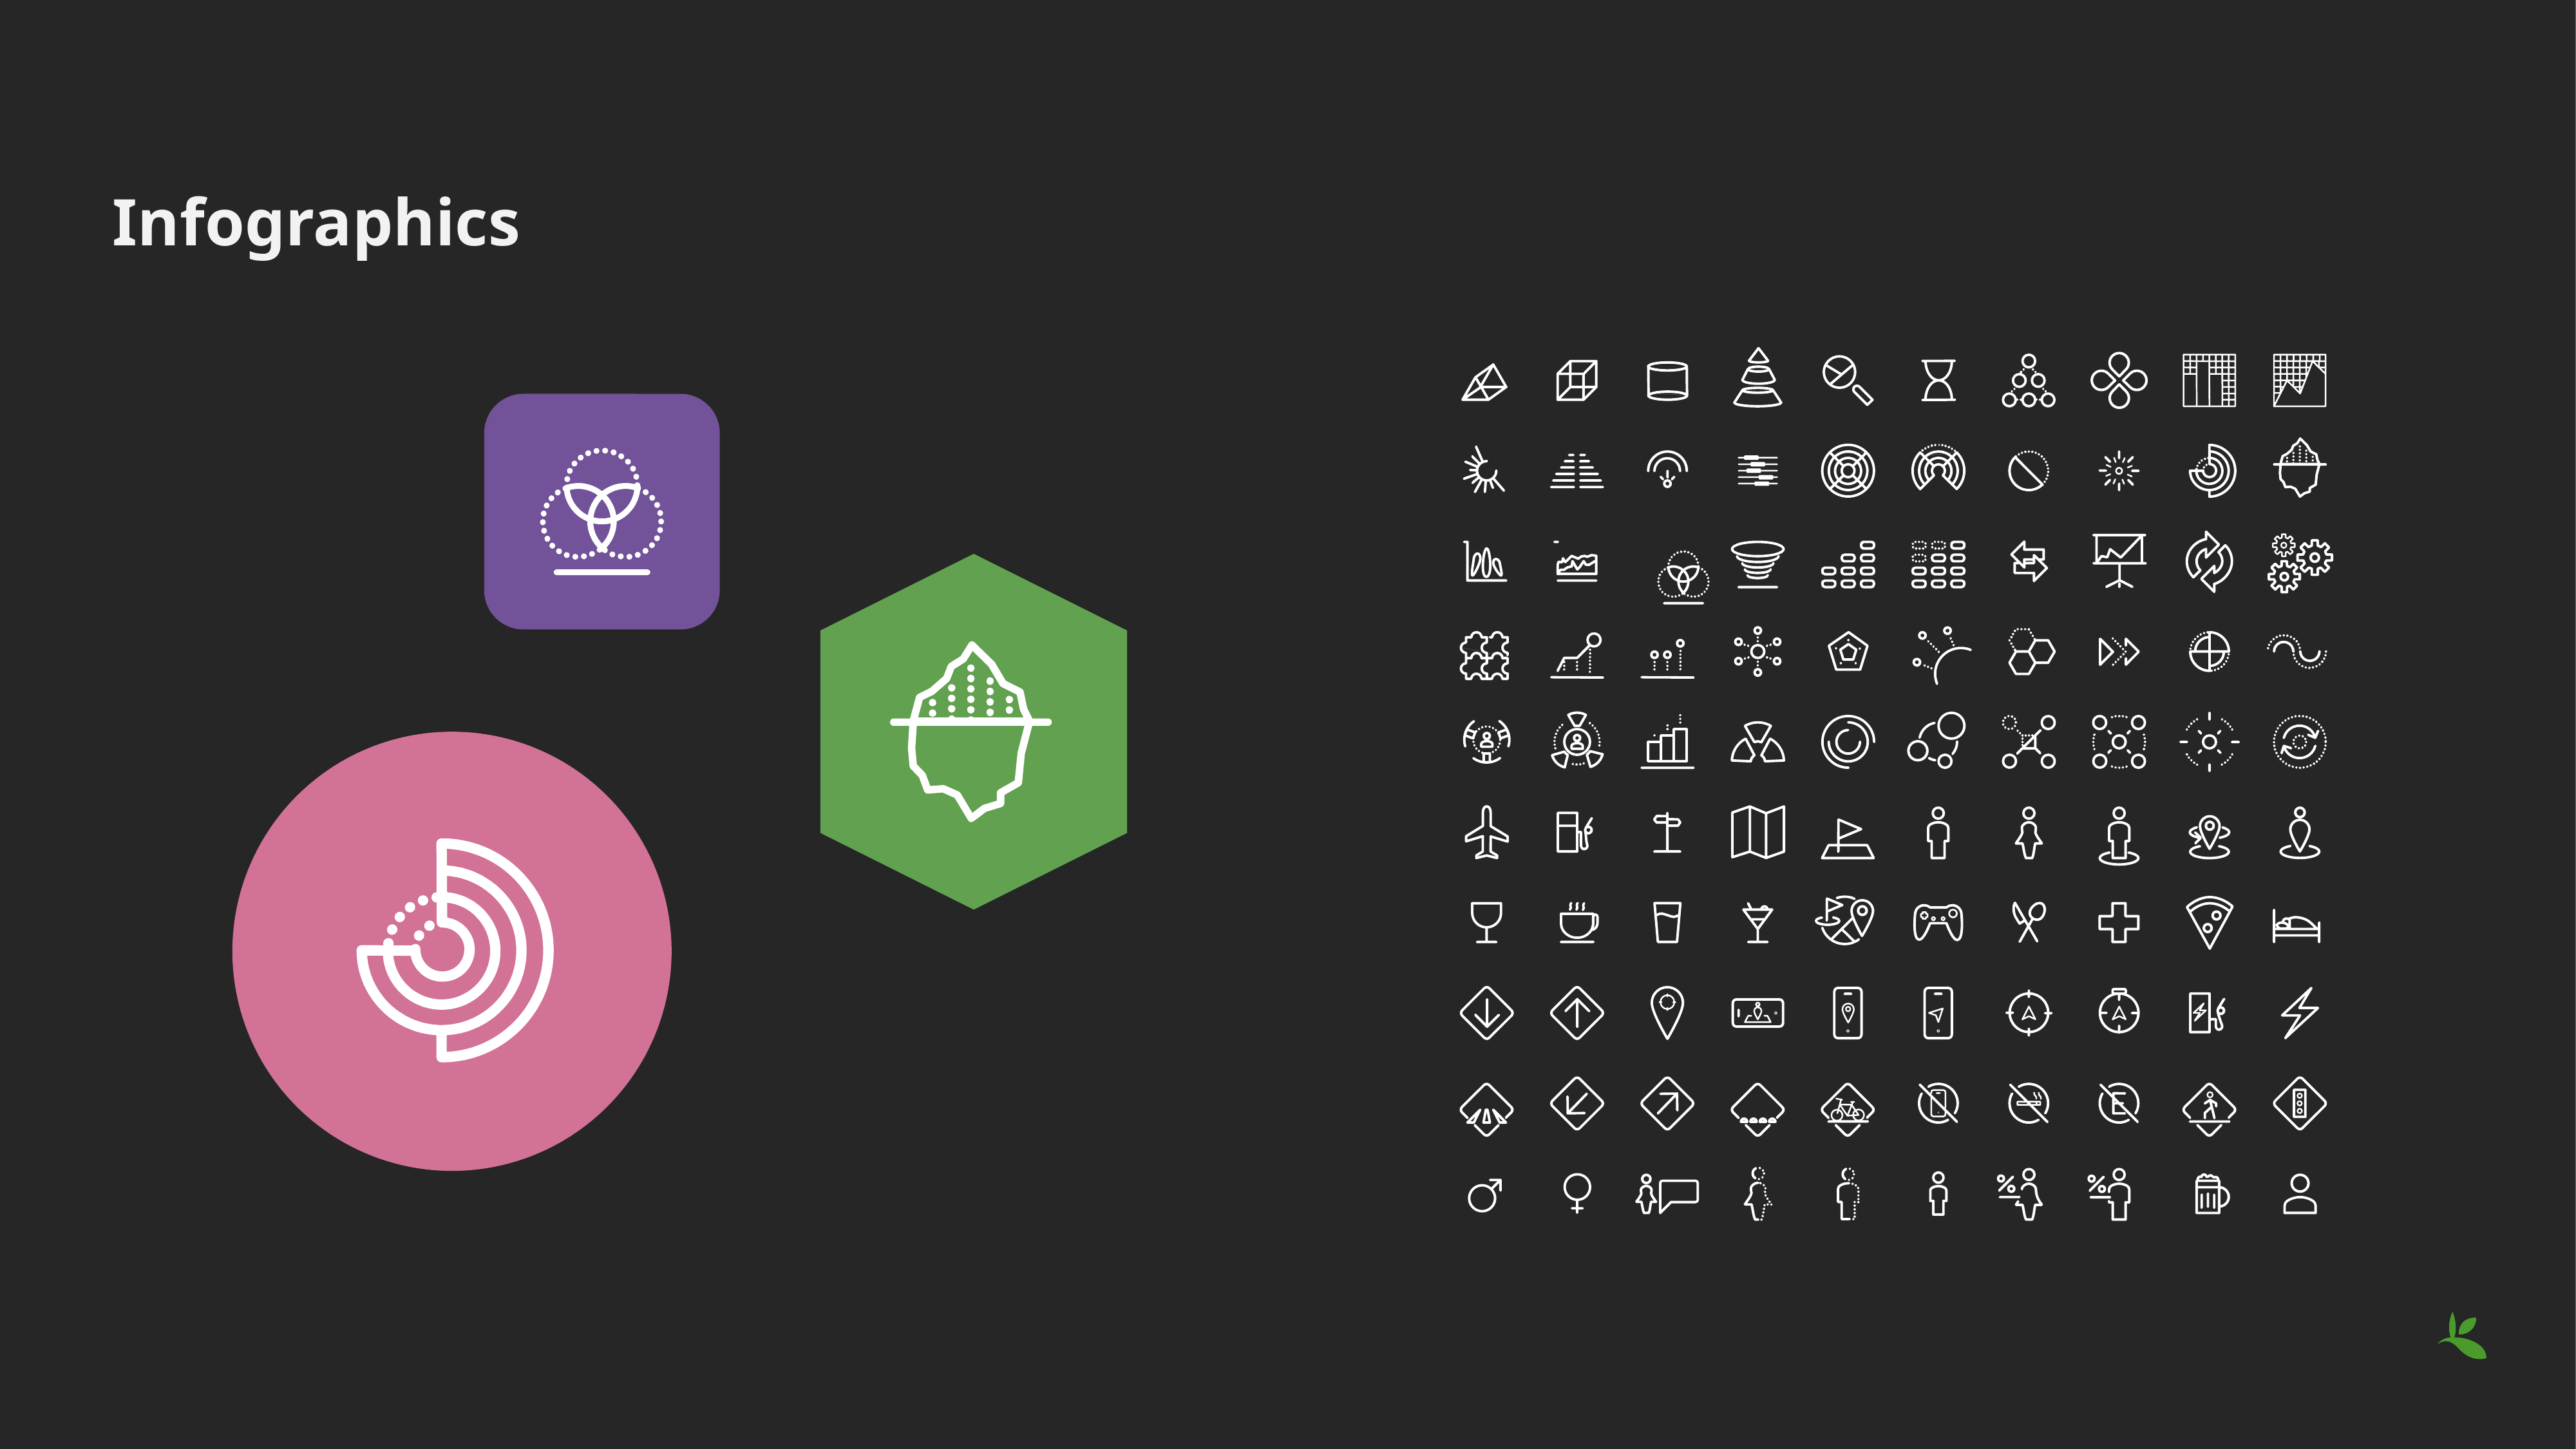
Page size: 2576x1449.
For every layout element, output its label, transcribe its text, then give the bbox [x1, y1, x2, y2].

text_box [2098, 806, 2140, 866]
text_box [1823, 355, 1874, 406]
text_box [1918, 1083, 1959, 1124]
text_box [1731, 805, 1786, 860]
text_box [1730, 1083, 1785, 1137]
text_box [1730, 540, 1785, 589]
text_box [2188, 443, 2237, 498]
picture [2424, 1297, 2500, 1374]
text_box [1742, 902, 1774, 943]
text_box [1471, 902, 1502, 943]
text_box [2092, 714, 2146, 770]
text_box [2281, 987, 2320, 1039]
text_box [1557, 811, 1593, 853]
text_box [2008, 450, 2050, 491]
text_box [1468, 1179, 1502, 1213]
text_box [1837, 1167, 1860, 1220]
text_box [2189, 630, 2230, 672]
text_box [2183, 354, 2237, 408]
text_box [2099, 637, 2140, 667]
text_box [484, 393, 720, 630]
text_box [2279, 806, 2321, 860]
text_box [1921, 359, 1956, 401]
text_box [1833, 987, 1863, 1040]
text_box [1560, 902, 1599, 943]
text_box [1563, 1173, 1592, 1214]
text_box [2188, 815, 2231, 860]
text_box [2182, 1083, 2237, 1137]
text_box [1821, 443, 1875, 498]
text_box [1549, 453, 1604, 489]
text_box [1640, 638, 1695, 679]
text_box [2012, 902, 2047, 943]
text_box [2179, 711, 2240, 773]
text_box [2005, 989, 2053, 1037]
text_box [2283, 1173, 2317, 1215]
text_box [2002, 353, 2056, 408]
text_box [2273, 437, 2327, 498]
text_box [1907, 711, 1966, 770]
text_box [1650, 985, 1685, 1040]
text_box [2098, 1083, 2140, 1124]
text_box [1549, 1076, 1604, 1131]
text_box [2098, 987, 2140, 1034]
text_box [2008, 627, 2056, 676]
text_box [1551, 711, 1604, 769]
text_box [1647, 361, 1689, 401]
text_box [1929, 1171, 1948, 1216]
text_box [1459, 1083, 1514, 1137]
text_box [1640, 1076, 1695, 1131]
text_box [2092, 533, 2147, 589]
text_box [2273, 908, 2321, 943]
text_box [1827, 630, 1869, 671]
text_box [1996, 1168, 2043, 1221]
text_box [1635, 1173, 1700, 1215]
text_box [1459, 630, 1509, 681]
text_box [2014, 806, 2043, 860]
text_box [1821, 714, 1876, 770]
text_box [1556, 359, 1598, 401]
text_box [1461, 363, 1508, 401]
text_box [2185, 530, 2233, 593]
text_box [1459, 985, 1514, 1040]
text_box [1464, 805, 1509, 860]
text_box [1463, 719, 1511, 764]
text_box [2090, 352, 2148, 410]
text_box [2010, 540, 2049, 583]
text_box [1463, 445, 1505, 493]
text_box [1549, 632, 1604, 679]
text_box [1912, 626, 1973, 685]
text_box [1730, 721, 1786, 763]
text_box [1911, 443, 1966, 491]
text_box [2087, 1168, 2131, 1221]
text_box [1647, 450, 1689, 488]
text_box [1553, 540, 1598, 582]
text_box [1733, 346, 1783, 408]
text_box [2273, 1076, 2327, 1131]
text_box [1923, 987, 1953, 1040]
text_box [2189, 992, 2226, 1034]
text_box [2002, 715, 2056, 770]
text_box [1653, 811, 1682, 853]
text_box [232, 732, 672, 1171]
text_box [1463, 540, 1508, 582]
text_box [2273, 714, 2327, 770]
text_box [1821, 818, 1875, 860]
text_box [820, 553, 1128, 910]
text_box [2098, 902, 2140, 943]
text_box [1911, 540, 1966, 589]
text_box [1743, 1166, 1773, 1221]
text_box [2273, 354, 2327, 408]
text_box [1927, 806, 1950, 860]
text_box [2186, 896, 2234, 950]
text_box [1821, 1083, 1875, 1137]
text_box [2266, 634, 2327, 669]
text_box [2268, 533, 2334, 594]
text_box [1731, 998, 1785, 1028]
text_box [1549, 985, 1604, 1040]
text_box [1653, 902, 1682, 943]
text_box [2008, 1083, 2050, 1124]
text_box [1913, 904, 1964, 942]
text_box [1734, 626, 1782, 677]
title Infographics [74, 113, 984, 269]
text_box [1821, 540, 1875, 589]
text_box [1814, 895, 1875, 945]
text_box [1657, 550, 1710, 605]
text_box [1738, 455, 1778, 486]
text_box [2098, 450, 2140, 491]
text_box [2195, 1173, 2230, 1215]
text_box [1640, 714, 1695, 770]
